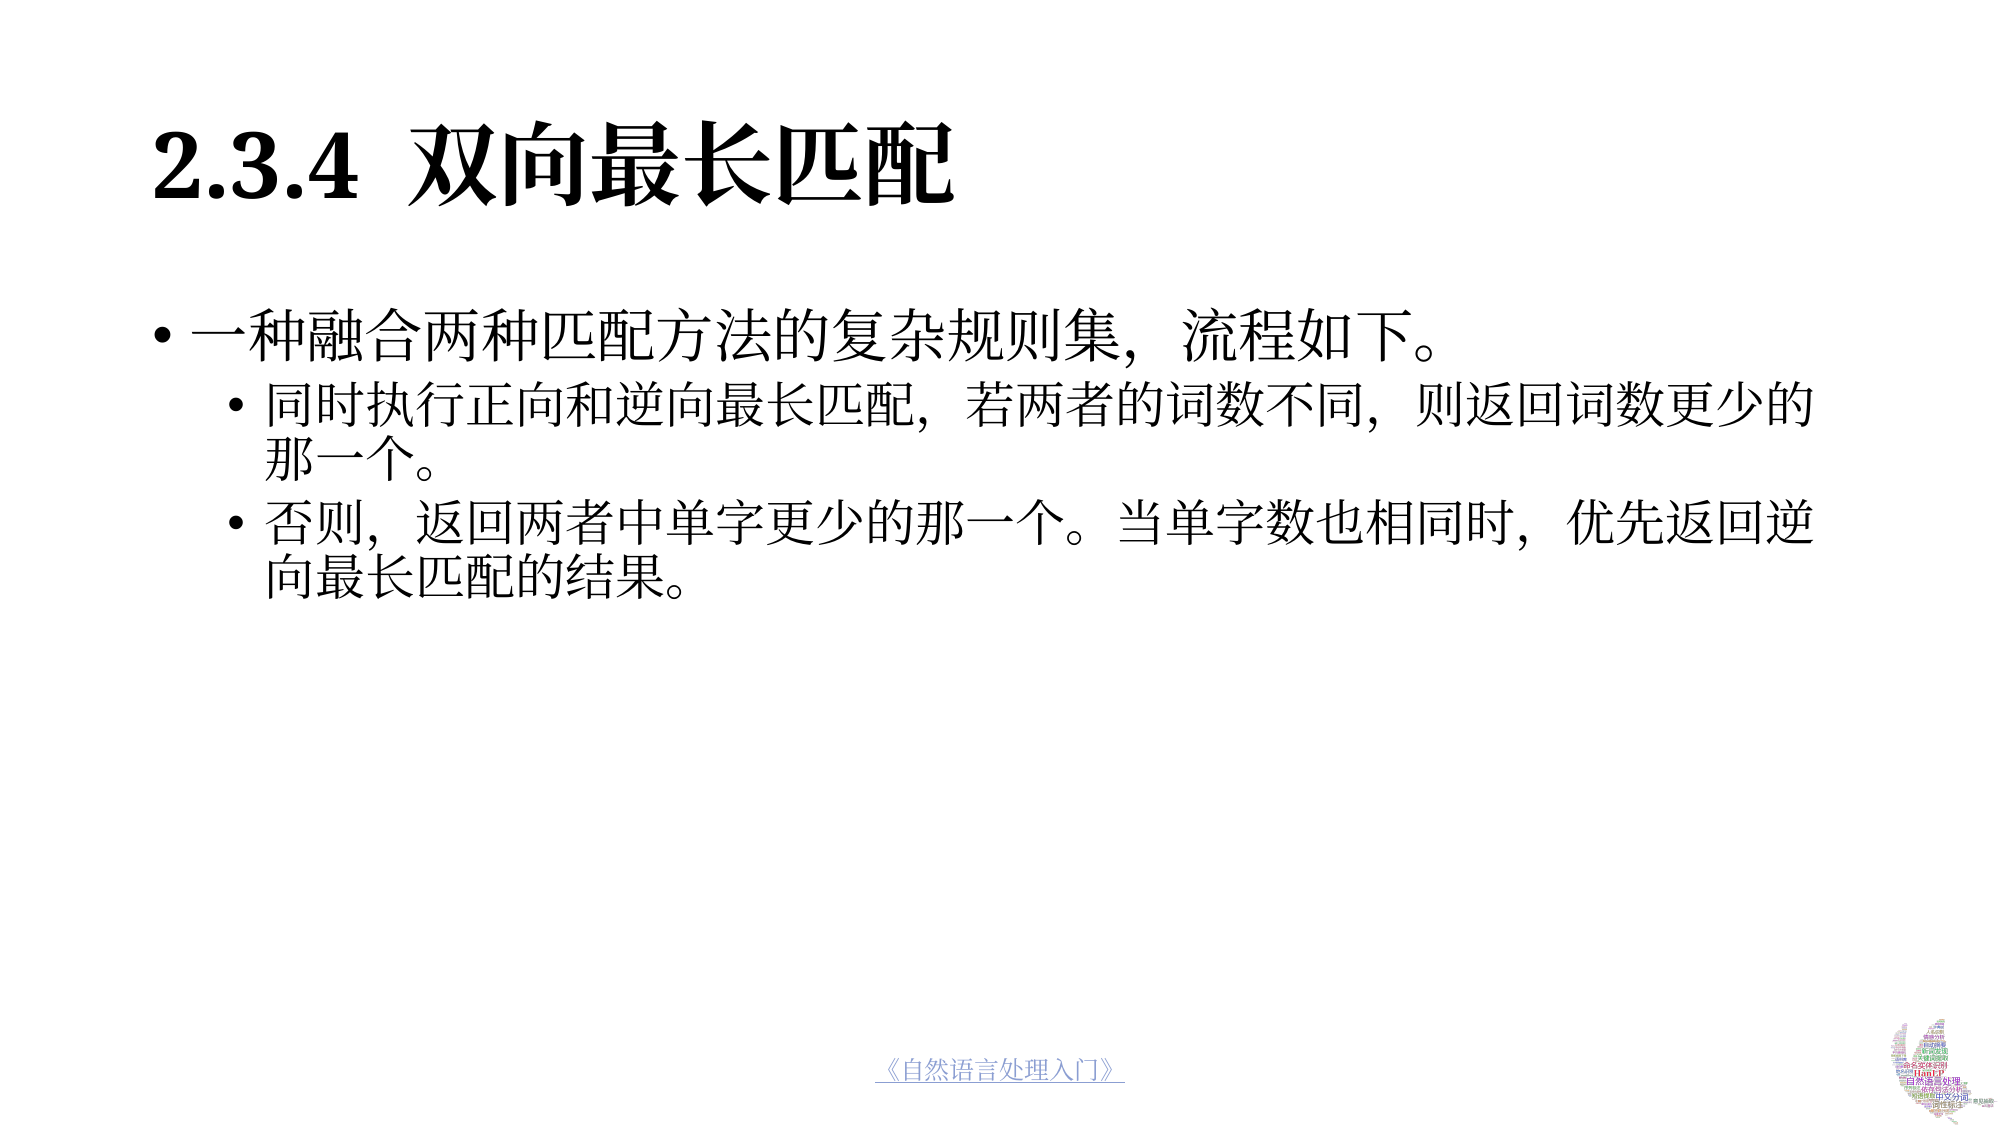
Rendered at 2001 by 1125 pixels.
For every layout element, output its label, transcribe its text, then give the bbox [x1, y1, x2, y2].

picture [1888, 1016, 2000, 1125]
list 一种融合两种匹配方法的复杂规则集，流程如下。 同时执行正向和逆向最长匹配，若两者的词数不同，则返回词数更少的那一个。 否则，返回两者中单字更少的那一个。当单字数也相同时，优先返回逆向最长匹配的结果。 [137, 299, 1863, 1014]
footer 《自然语言处理入门》 [662, 1042, 1338, 1103]
title 2.3.4 双向最长匹配 [137, 59, 1863, 278]
